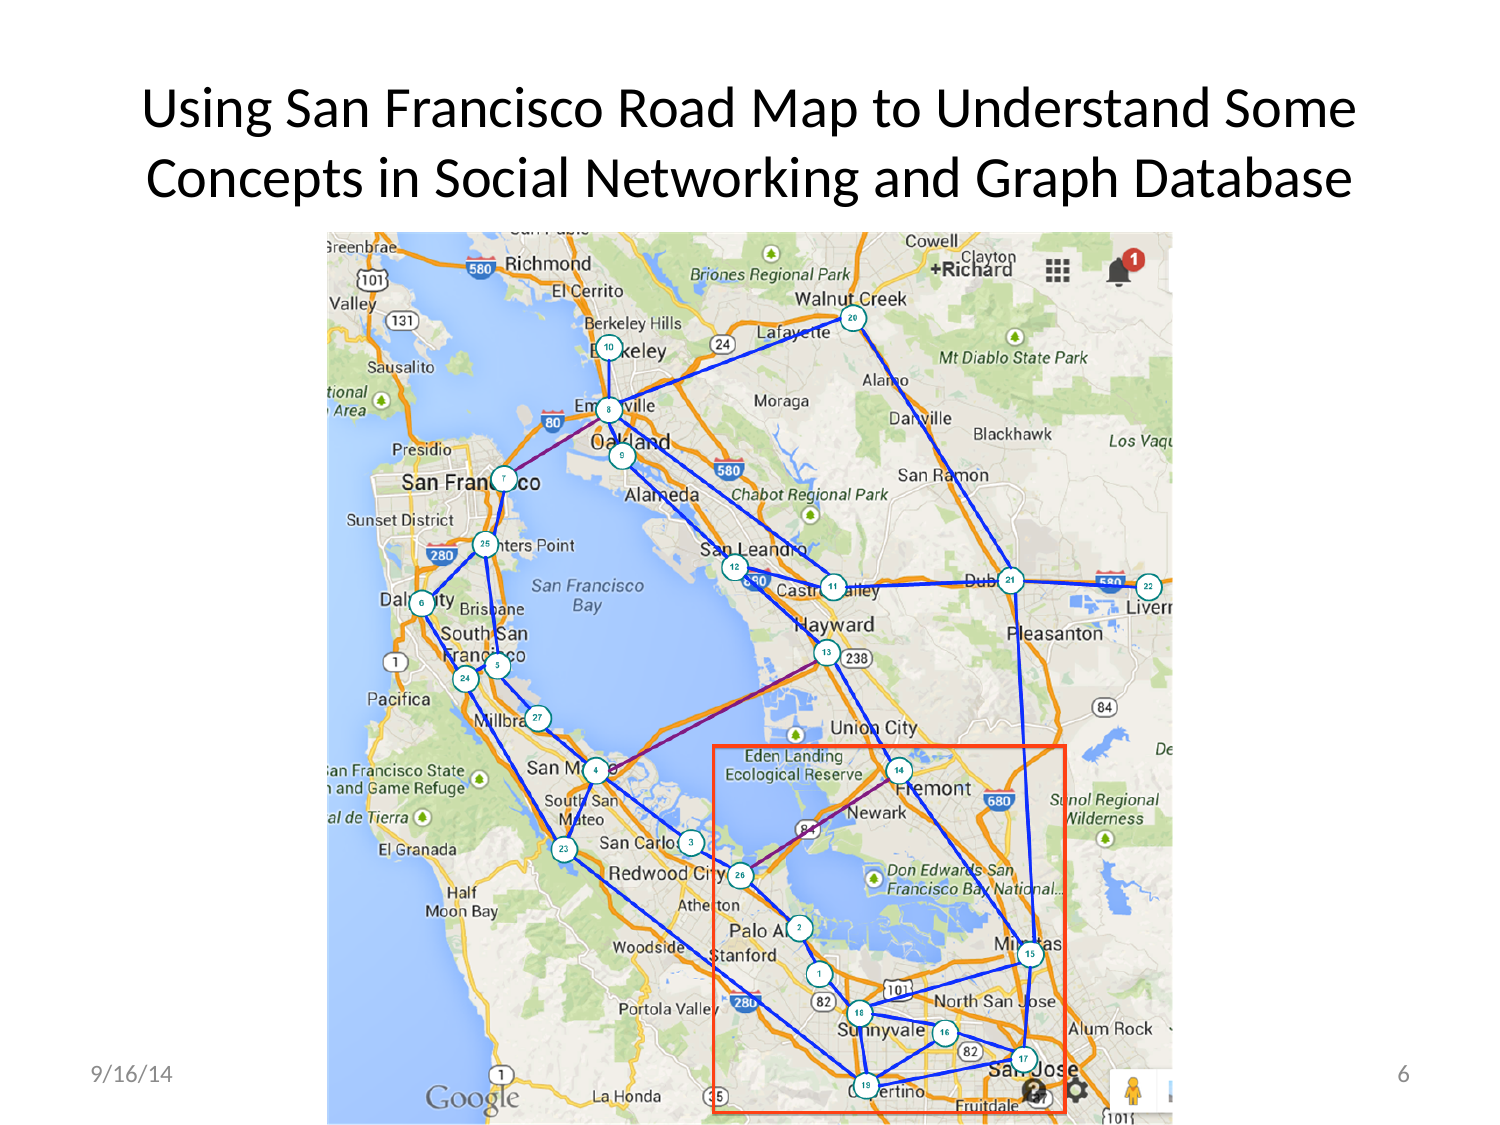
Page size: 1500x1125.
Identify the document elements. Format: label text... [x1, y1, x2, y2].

slide_number 6 [1177, 1042, 1425, 1103]
title Using San Francisco Road Map to Understand Some Concepts in Social Networking and Graph Database [75, 45, 1425, 233]
picture [327, 232, 1173, 1125]
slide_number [75, 1042, 322, 1103]
